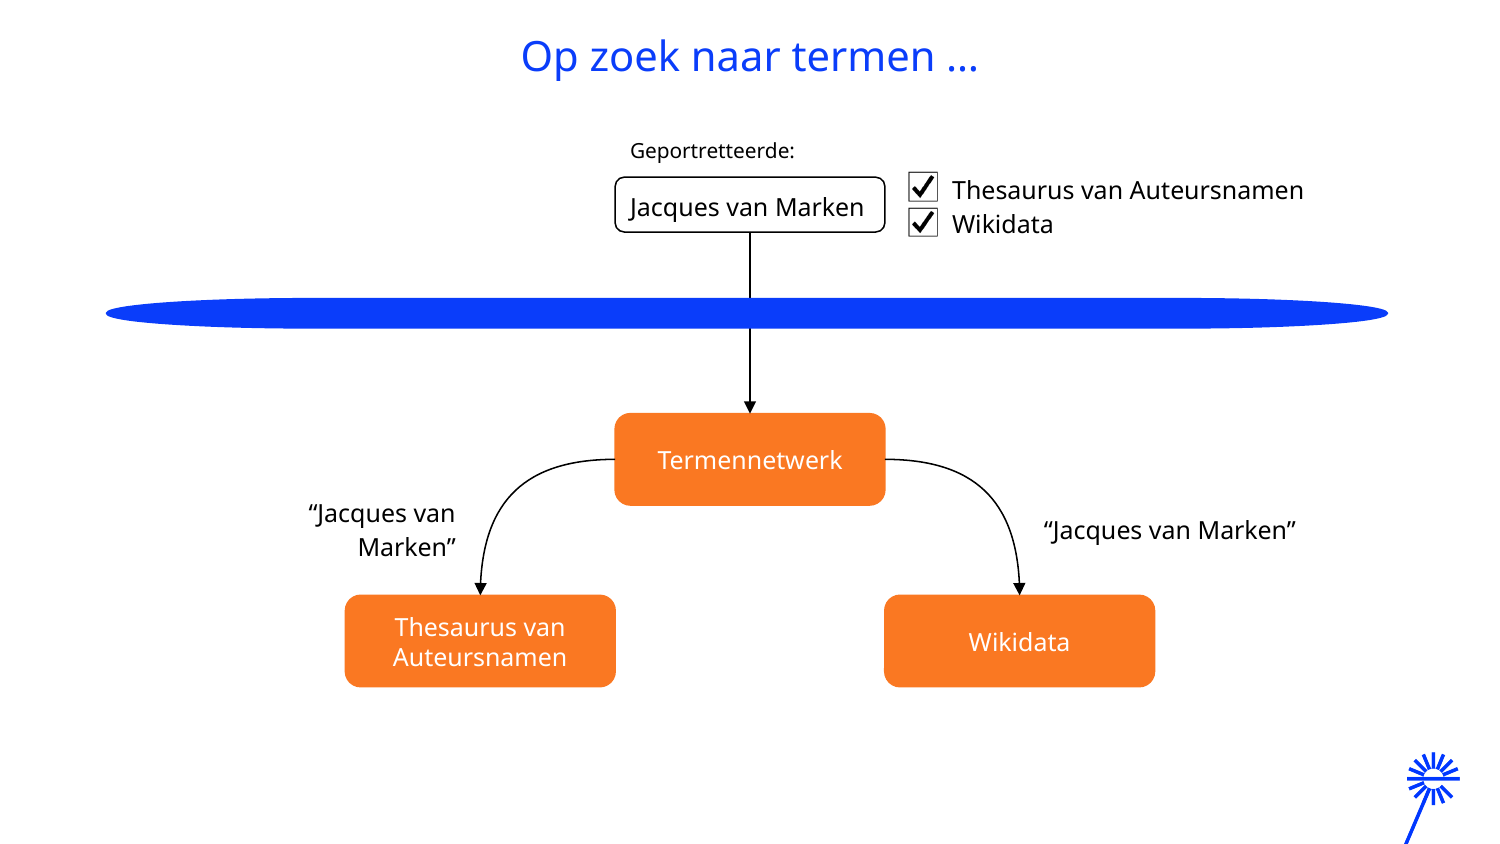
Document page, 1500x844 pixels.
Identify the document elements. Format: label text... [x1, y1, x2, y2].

text_box Thesaurus van Auteursnamen Wikidata [937, 167, 1363, 242]
picture [908, 171, 938, 202]
text_box “Jacques van Marken” [1028, 503, 1320, 551]
text_box [754, 298, 1388, 328]
text_box [617, 229, 883, 233]
title Op zoek naar termen … [0, 0, 1500, 102]
text_box Termennetwerk [615, 413, 885, 506]
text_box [884, 459, 1020, 596]
picture [908, 207, 938, 237]
text_box Thesaurus van Auteursnamen [345, 595, 616, 687]
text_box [480, 459, 616, 596]
text_box “Jacques van Marken” [194, 503, 472, 551]
text_box Jacques van Marken [615, 181, 885, 229]
text_box [106, 298, 745, 328]
text_box Geportretteerde: [615, 124, 885, 172]
text_box [617, 177, 883, 181]
text_box Wikidata [884, 595, 1155, 687]
picture [1387, 744, 1469, 844]
